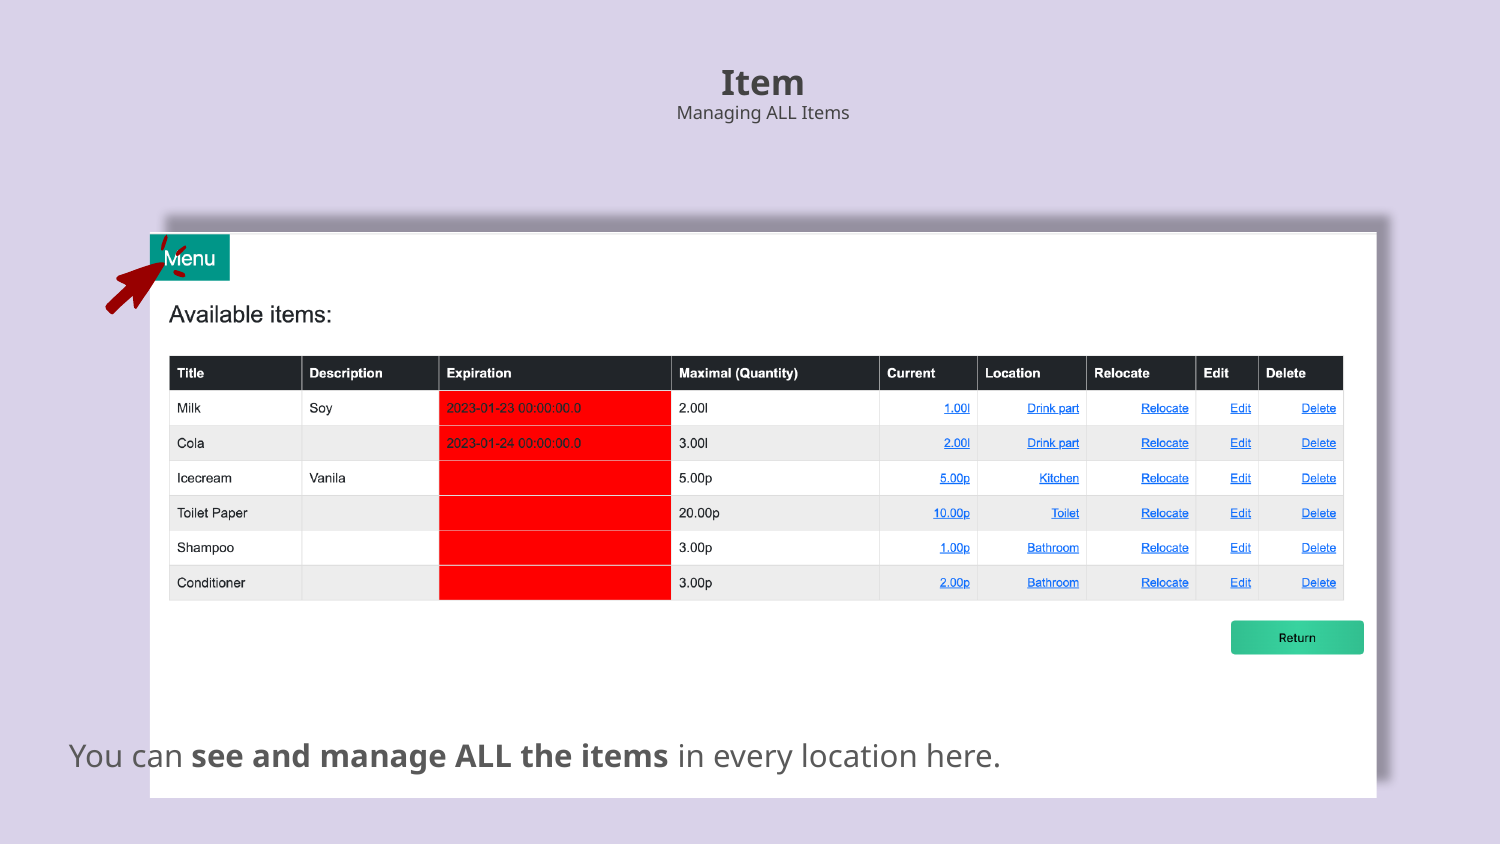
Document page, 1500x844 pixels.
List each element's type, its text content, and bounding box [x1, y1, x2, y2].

title Item Managing ALL Items [64, 44, 1463, 139]
list You can see and manage ALL the items in every location here. [53, 715, 1225, 844]
picture [149, 232, 1377, 798]
text_box [105, 266, 144, 315]
